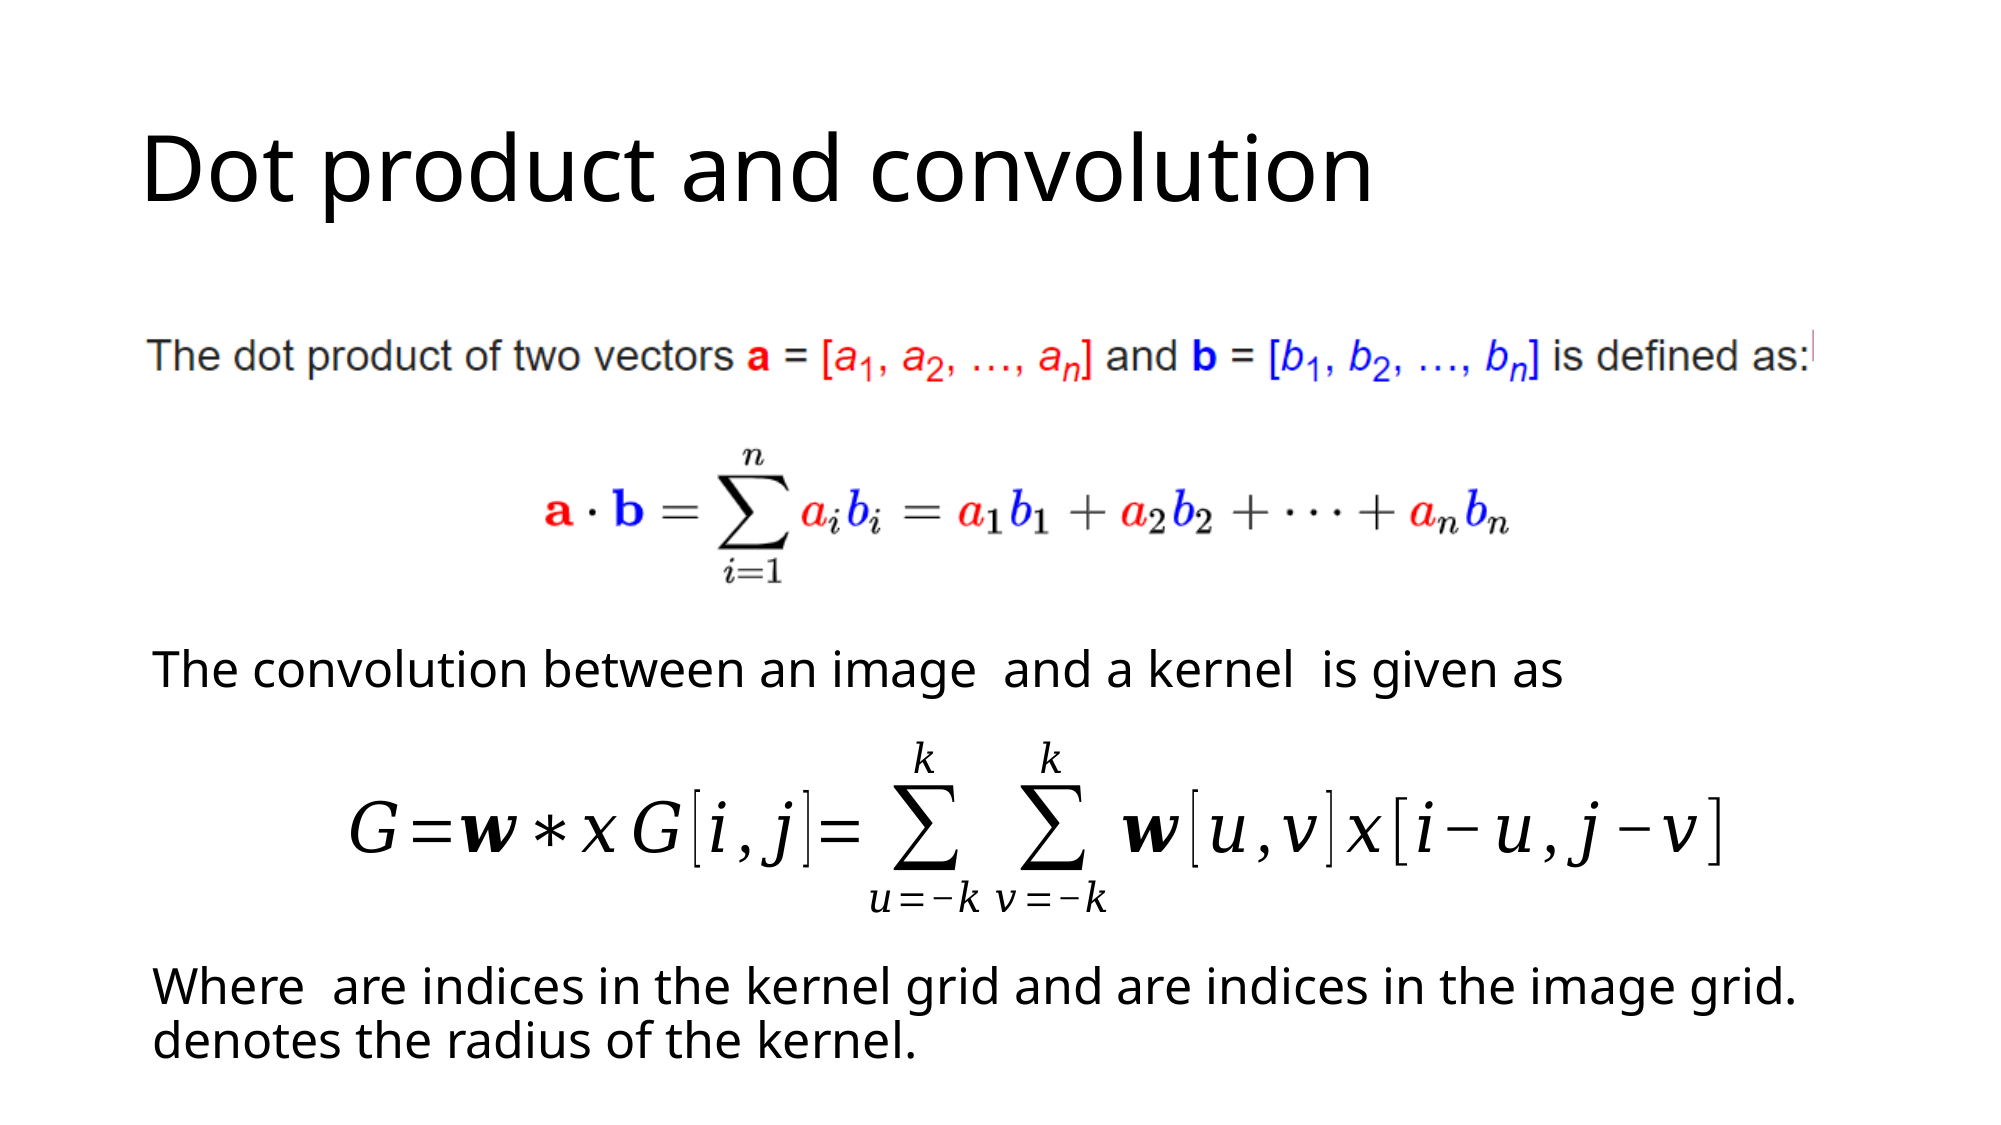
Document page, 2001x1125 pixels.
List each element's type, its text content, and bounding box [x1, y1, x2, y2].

picture [452, 431, 1580, 602]
title Dot product and convolution [124, 62, 1850, 281]
picture [124, 316, 1814, 414]
